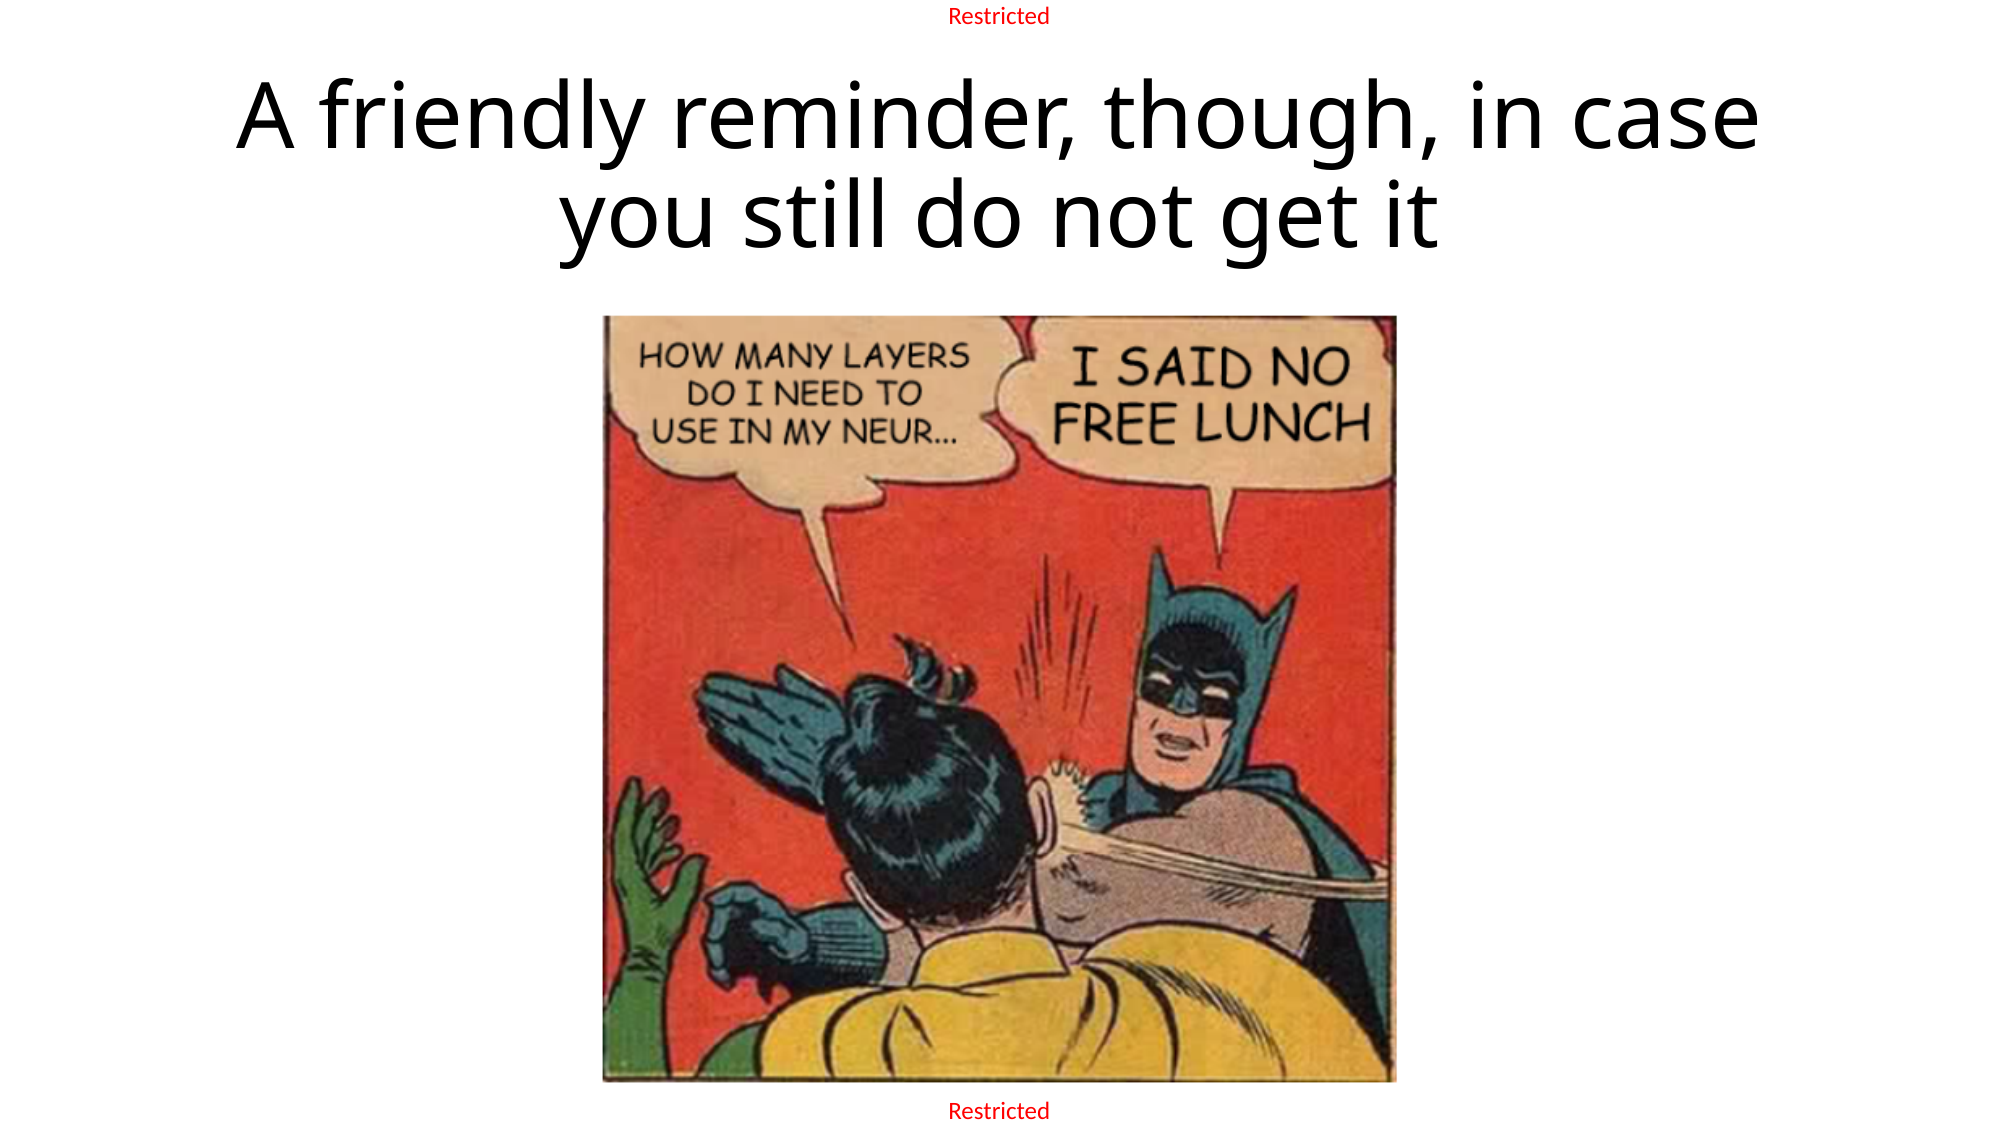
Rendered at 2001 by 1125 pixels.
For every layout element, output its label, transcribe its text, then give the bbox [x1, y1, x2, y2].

picture [590, 308, 1410, 1095]
title A friendly reminder, though, in case you still do not get it [137, 59, 1863, 278]
